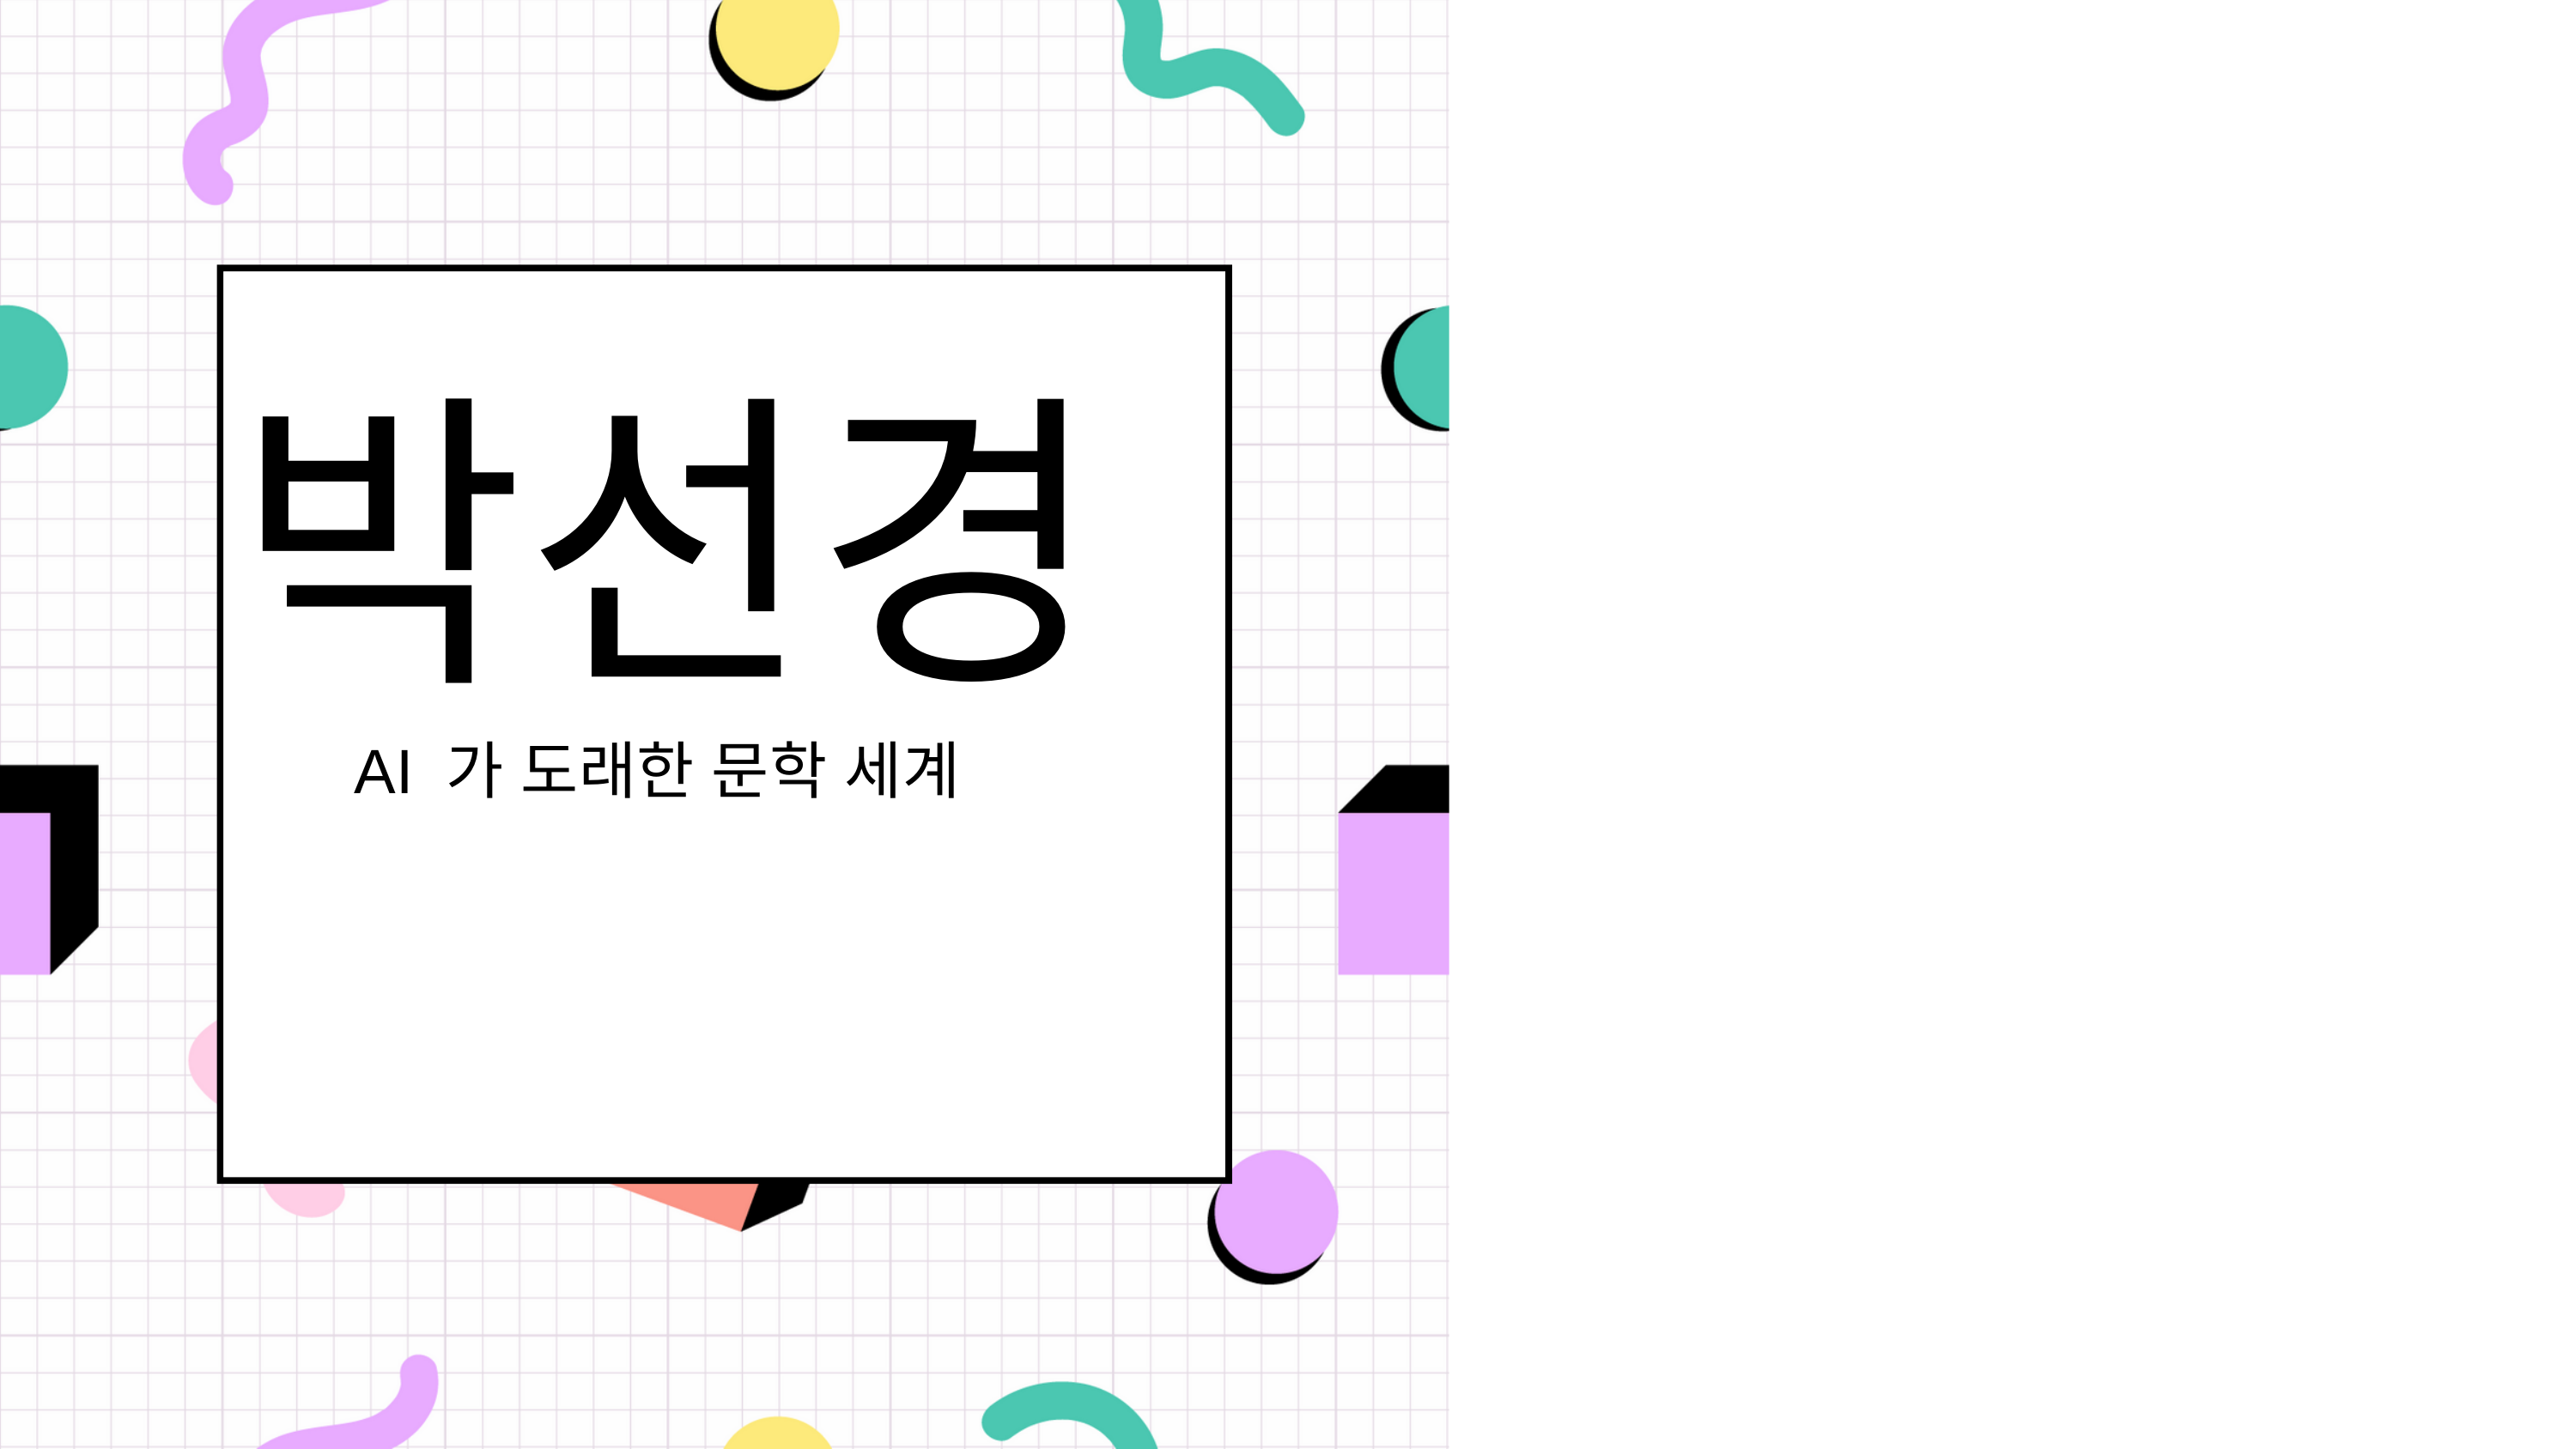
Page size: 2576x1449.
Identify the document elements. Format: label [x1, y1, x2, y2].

text_box [0, 0, 1449, 1449]
text_box [216, 264, 1233, 1185]
